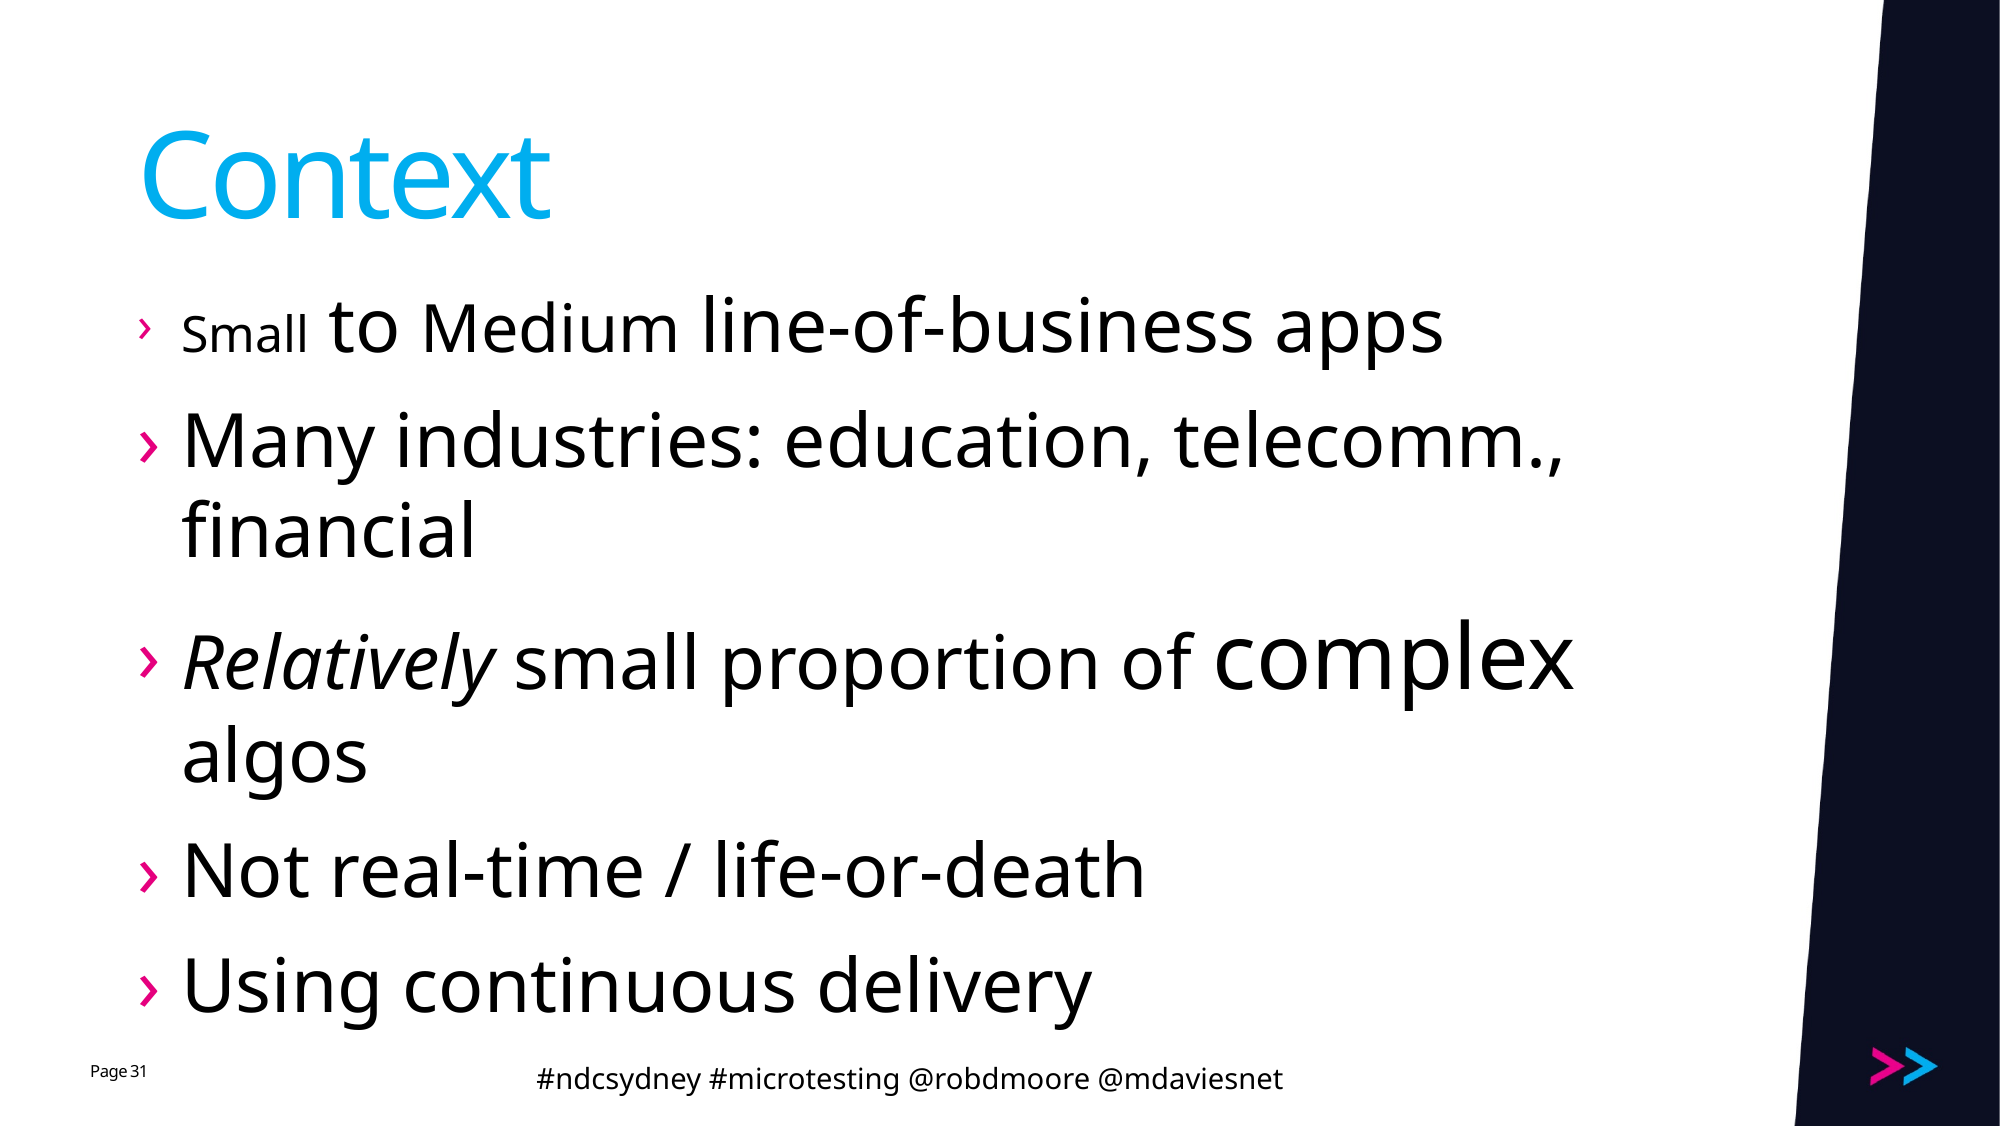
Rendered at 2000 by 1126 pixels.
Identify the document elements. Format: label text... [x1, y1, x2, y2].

title Context [137, 54, 1786, 243]
slide_number 31 [130, 1061, 166, 1113]
picture [0, 0, 2000, 1126]
list Small to Medium line-of-business apps Many industries: education, telecomm., financial Relatively small proportion of complex algos Not real-time / life-or-death Using continuous delivery [137, 277, 1786, 1021]
